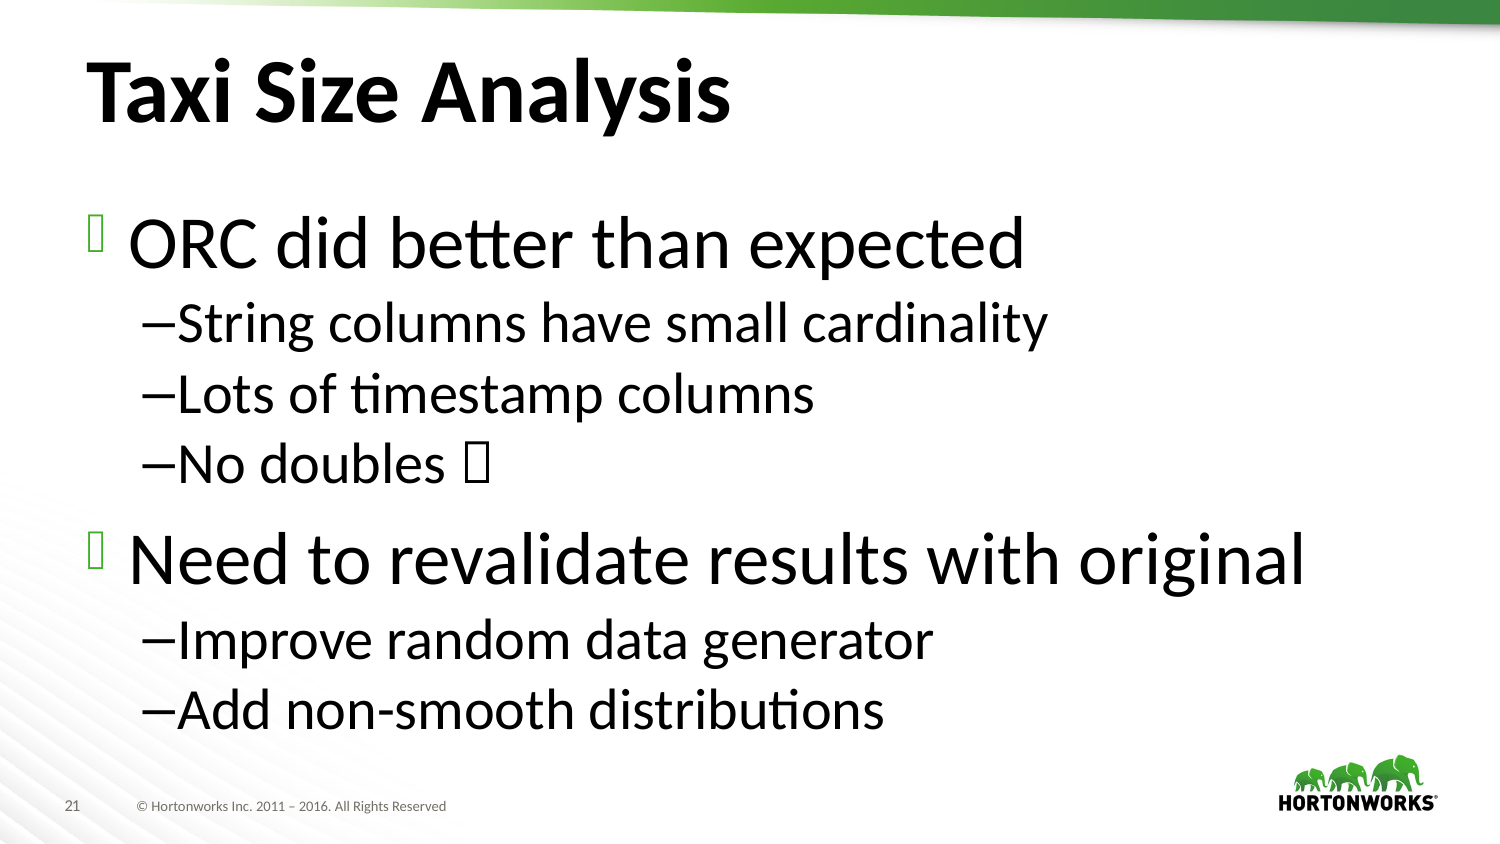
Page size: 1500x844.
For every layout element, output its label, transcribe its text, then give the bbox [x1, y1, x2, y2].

list ORC did better than expected String columns have small cardinality Lots of timestamp columns No doubles  Need to revalidate results with original Improve random data generator Add non-smooth distributions [86, 203, 1437, 844]
picture [0, 0, 1500, 844]
title Taxi Size Analysis [86, 46, 1437, 142]
